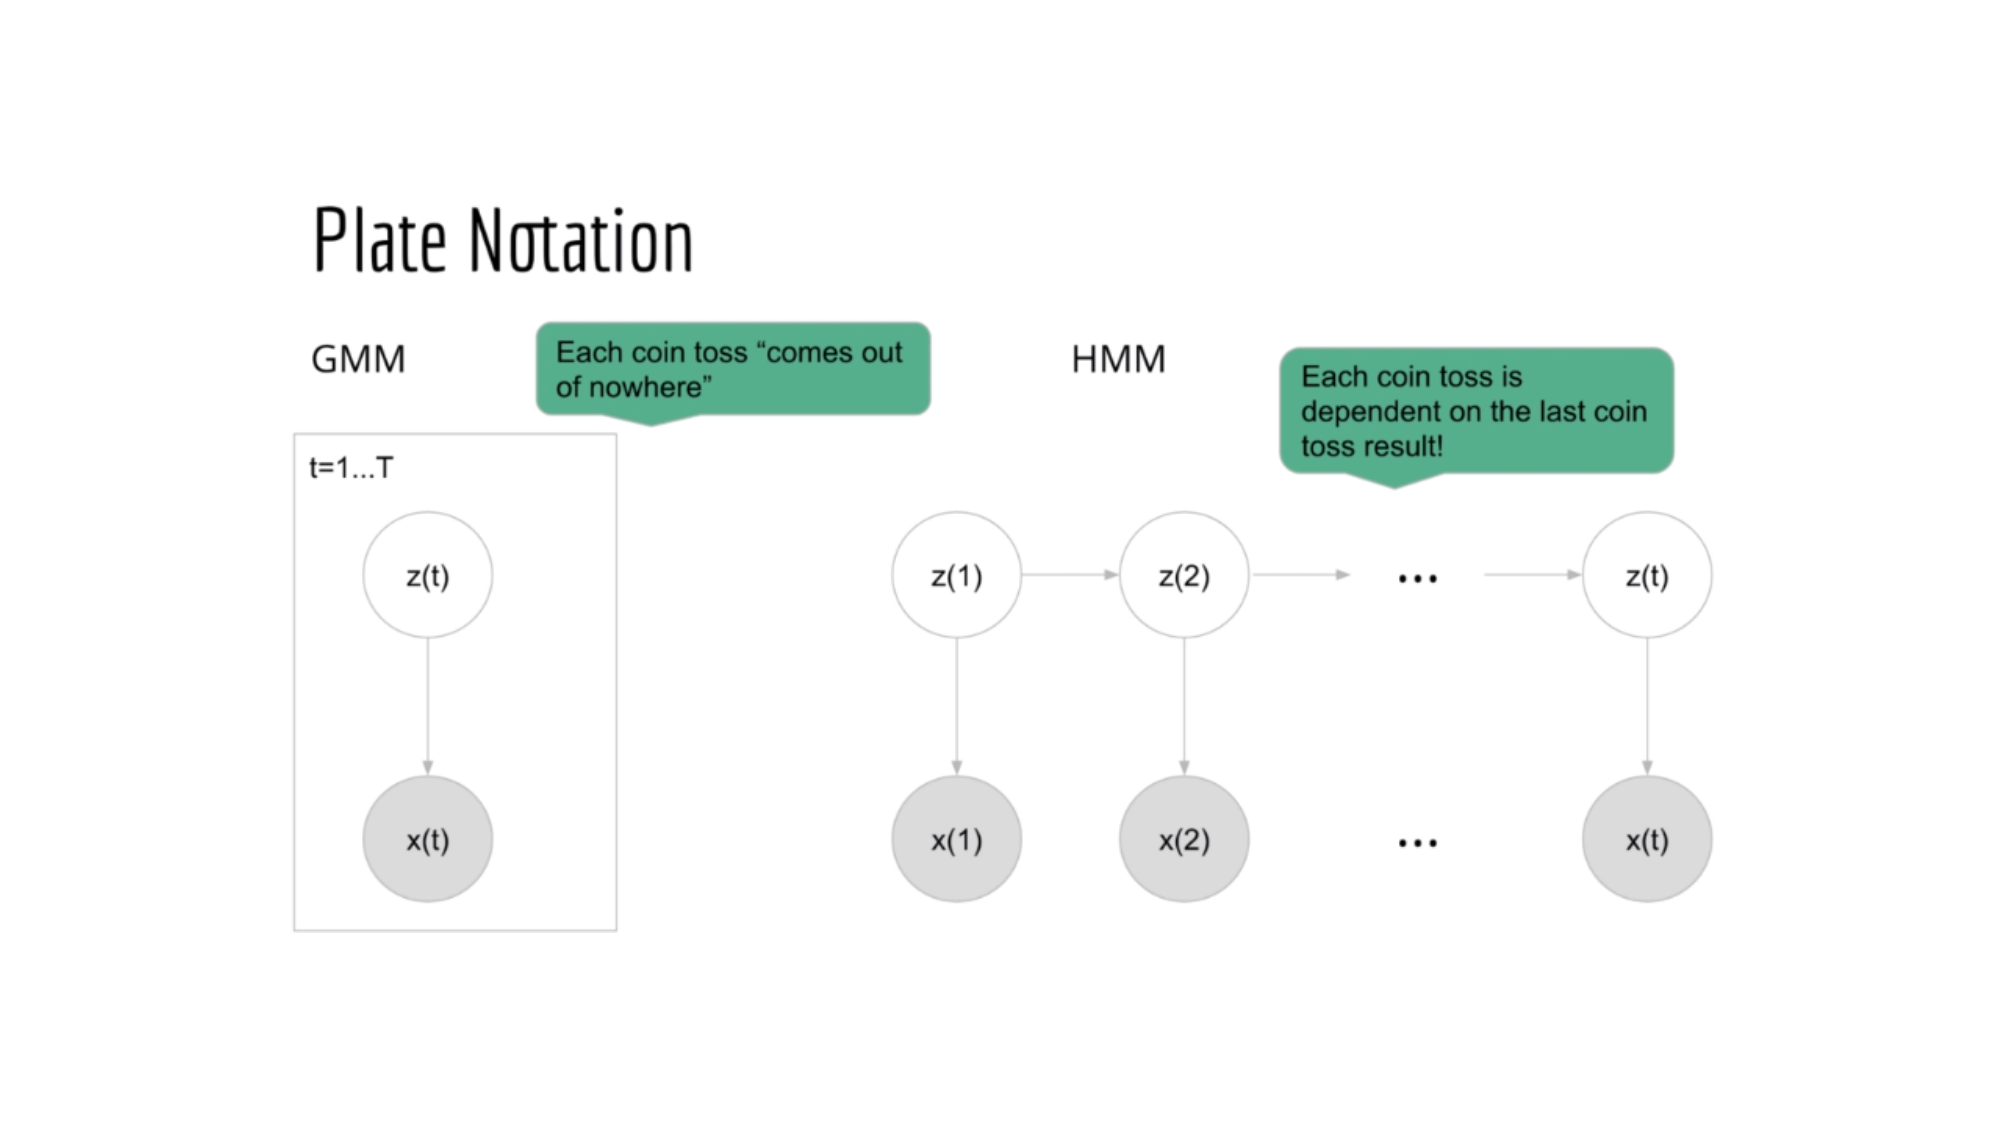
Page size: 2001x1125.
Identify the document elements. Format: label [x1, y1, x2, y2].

picture [261, 192, 1739, 933]
